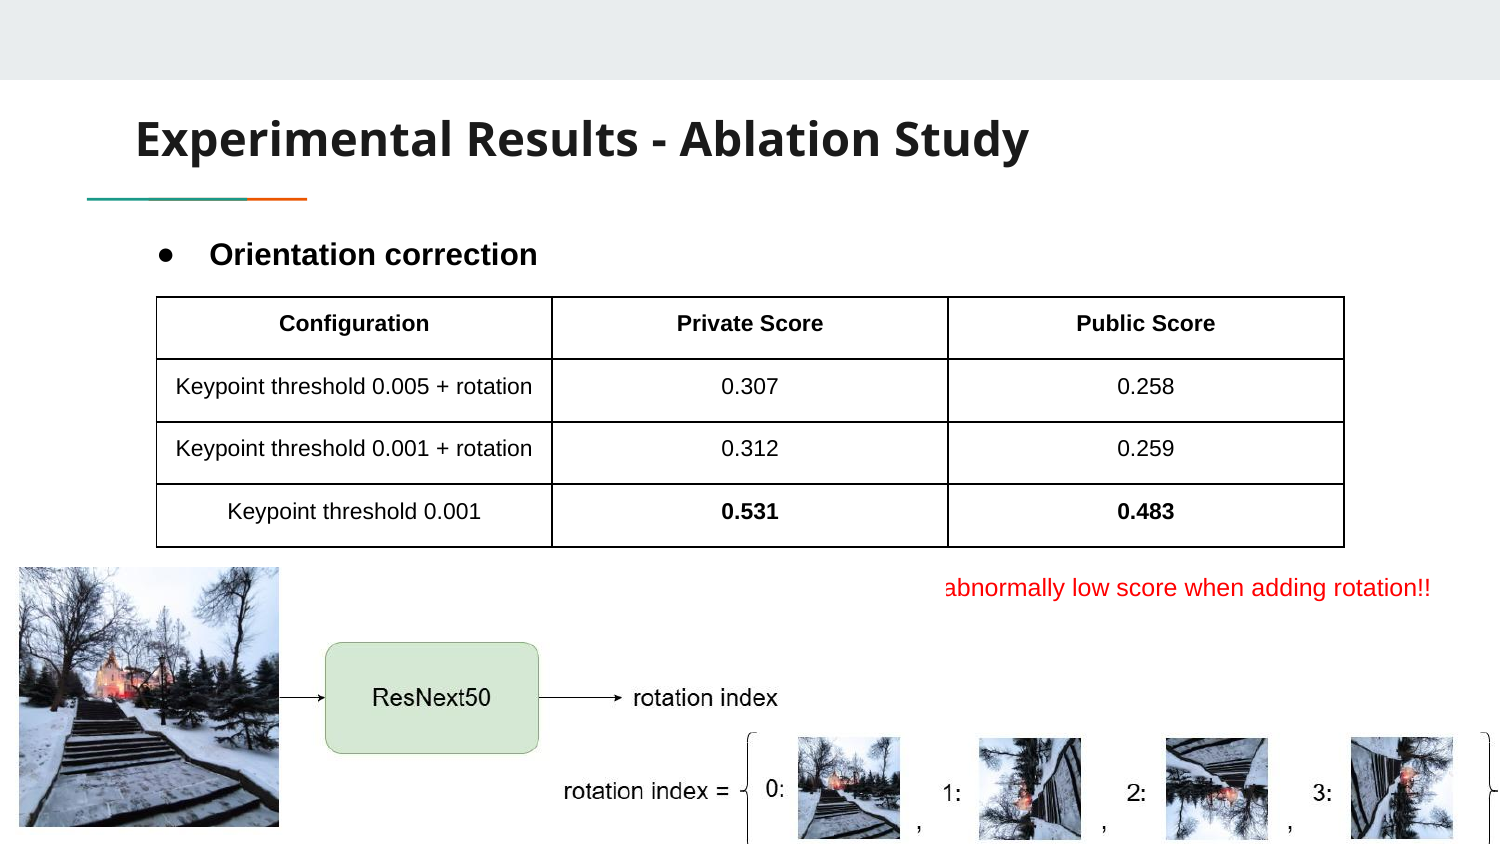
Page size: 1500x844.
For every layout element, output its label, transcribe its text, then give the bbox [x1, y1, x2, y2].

table_cell Keypoint threshold 0.001 + rotation [157, 423, 551, 483]
table_cell 0.483 [949, 485, 1343, 546]
table_header Private Score [553, 298, 947, 358]
table_cell Keypoint threshold 0.005 + rotation [157, 360, 551, 421]
table_cell 0.307 [553, 360, 947, 421]
text_box abnormally low score when adding rotation!! [901, 556, 1474, 609]
picture [0, 566, 1499, 844]
title Experimental Results - Ablation Study [119, 93, 1381, 182]
list Orientation correction [119, 222, 1381, 311]
table_cell Keypoint threshold 0.001 [157, 485, 551, 546]
table_cell 0.531 [553, 485, 947, 546]
table_cell 0.312 [553, 423, 947, 483]
table_header Configuration [157, 298, 551, 358]
table_cell 0.259 [949, 423, 1343, 483]
table_header Public Score [949, 298, 1343, 358]
table_cell 0.258 [949, 360, 1343, 421]
